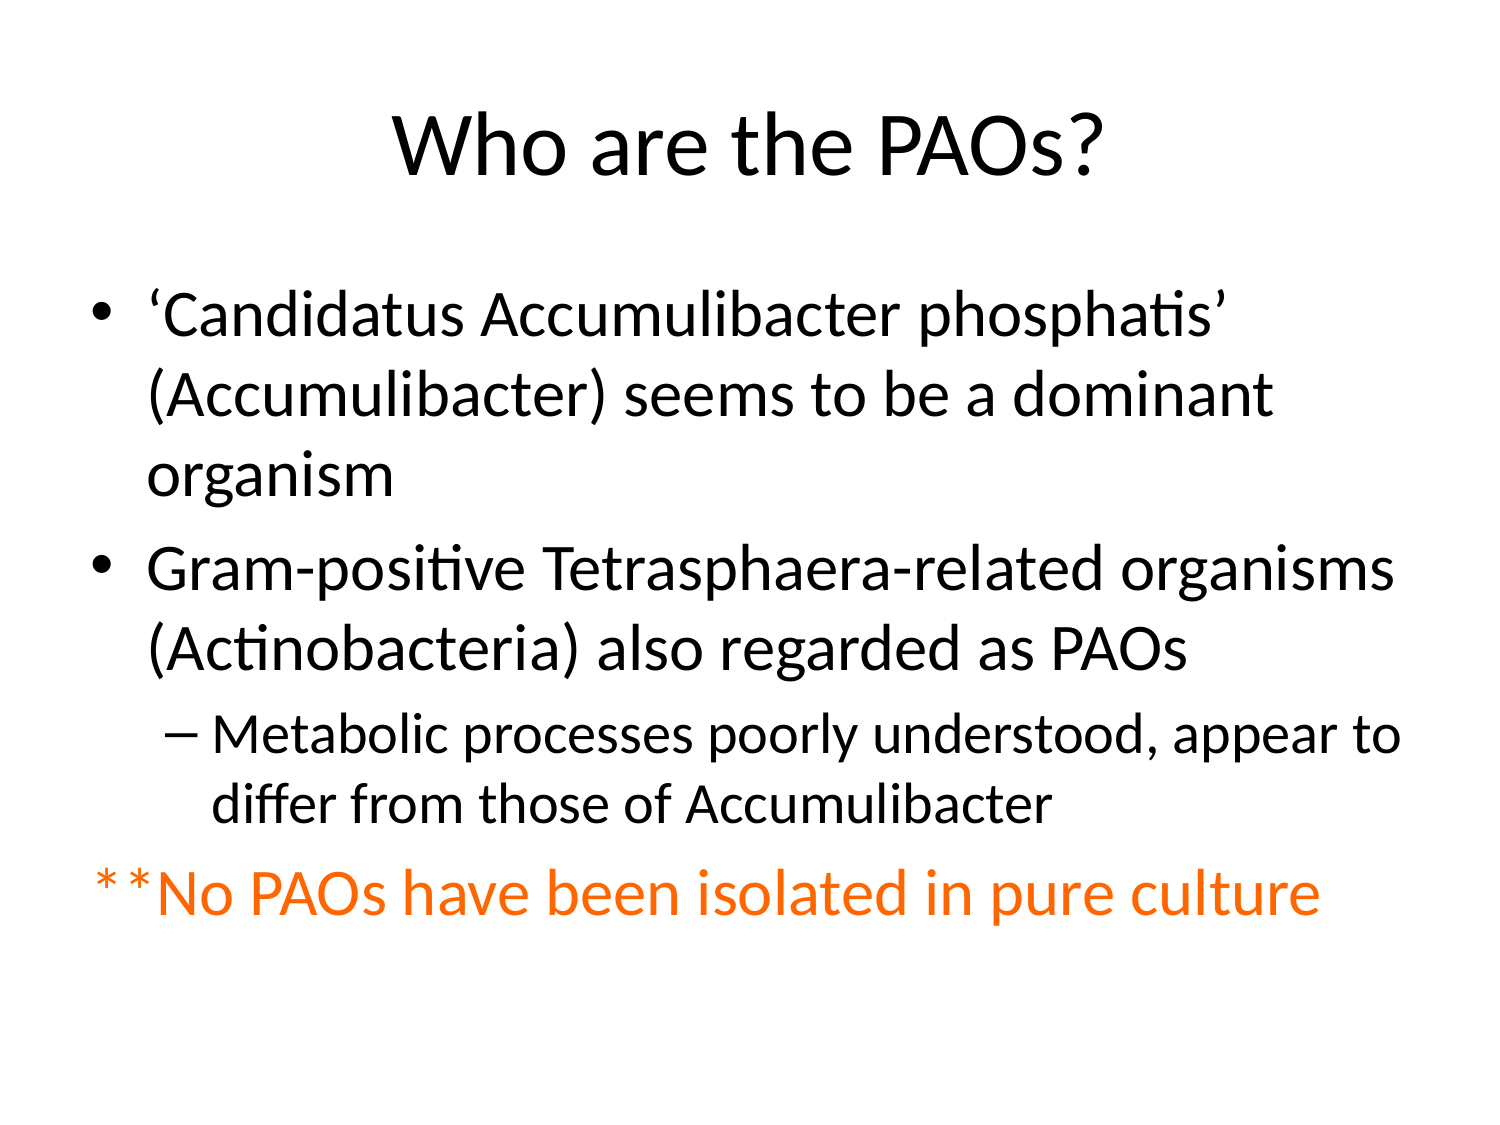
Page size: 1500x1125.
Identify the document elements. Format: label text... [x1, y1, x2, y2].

list ‘Candidatus Accumulibacter phosphatis’ (Accumulibacter) seems to be a dominant organism Gram-positive Tetrasphaera-related organisms (Actinobacteria) also regarded as PAOs Metabolic processes poorly understood, appear to differ from those of Accumulibacter **No PAOs have been isolated in pure culture [75, 262, 1425, 1005]
title Who are the PAOs? [75, 45, 1425, 233]
